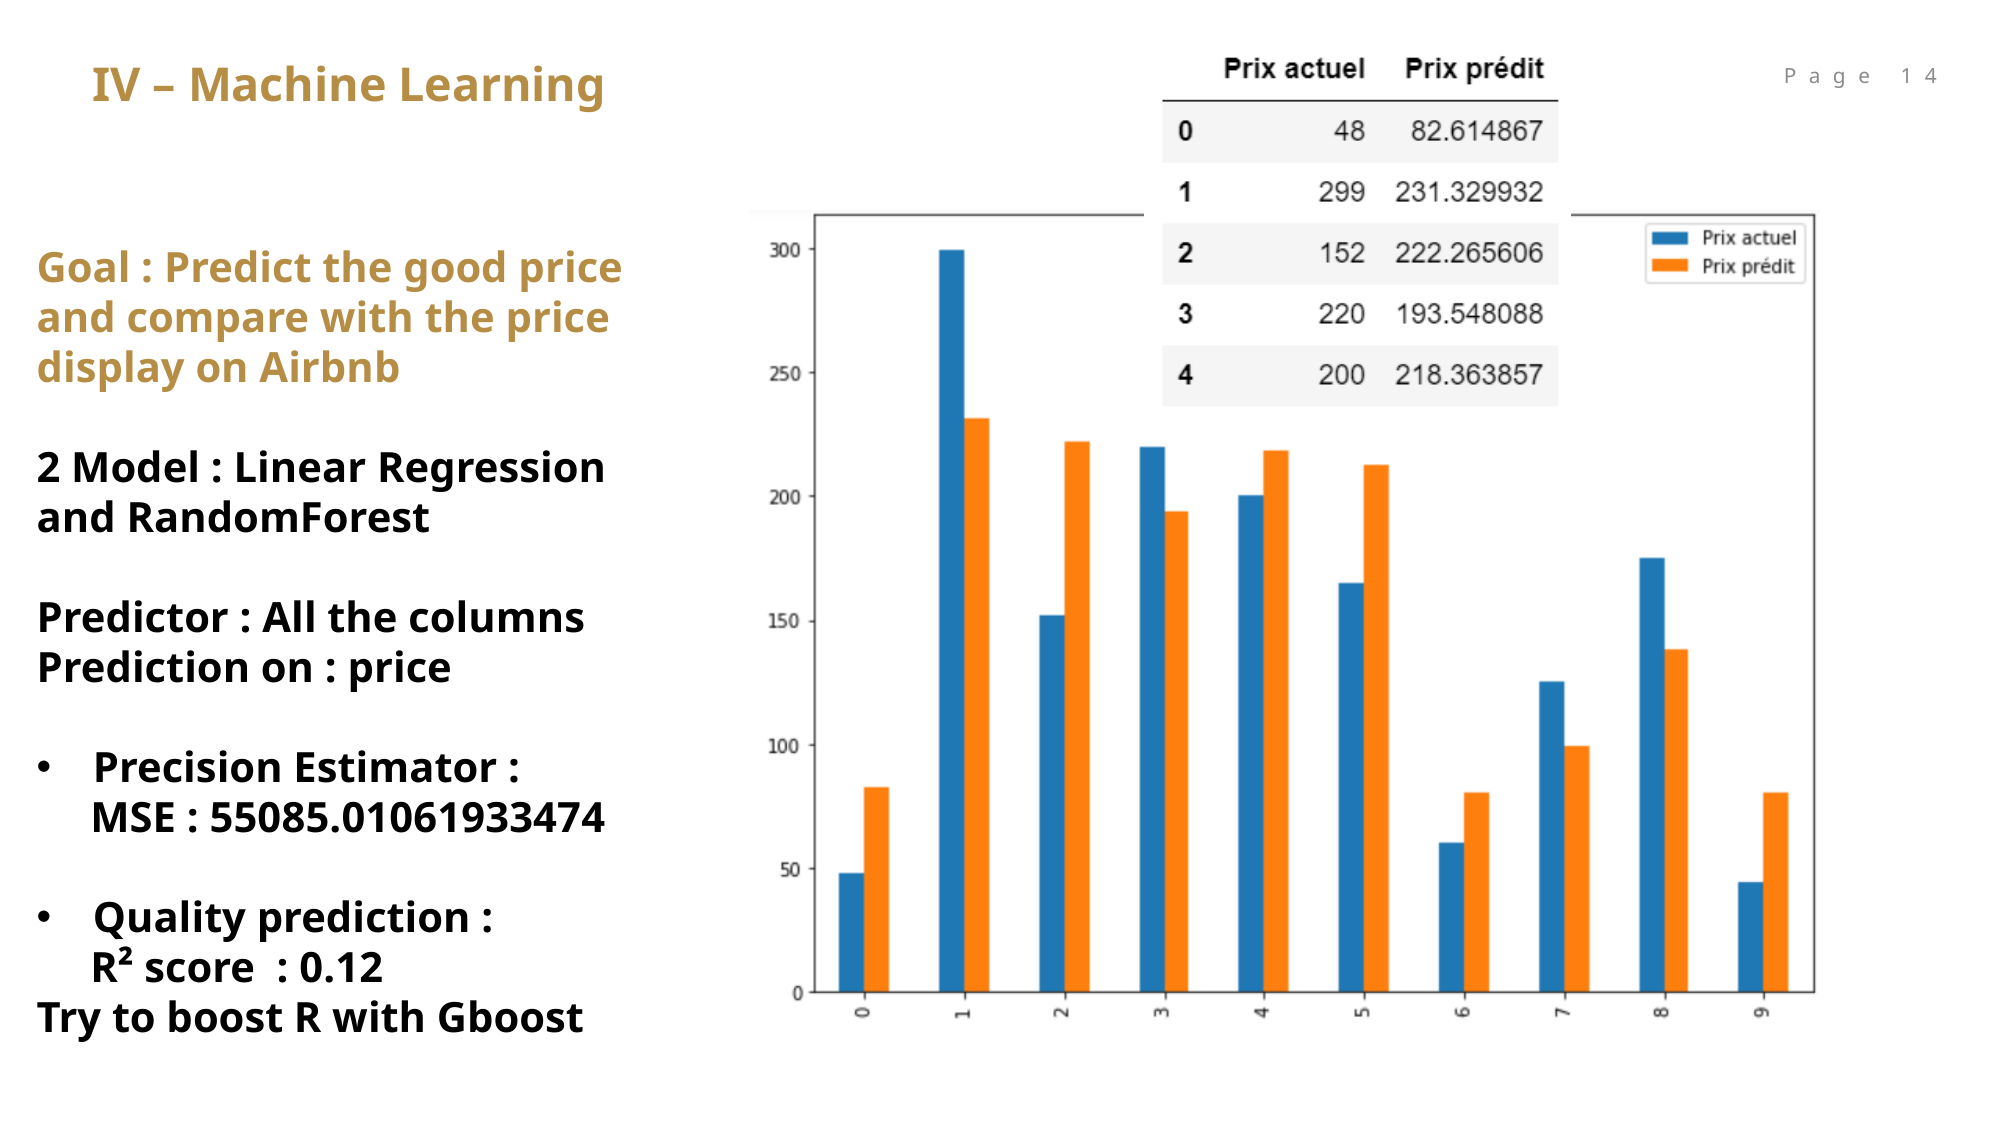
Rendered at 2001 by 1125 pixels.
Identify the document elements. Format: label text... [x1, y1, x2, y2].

text_box IV – Machine Learning [77, 54, 1117, 120]
text_box [34, 46, 502, 108]
text_box Goal : Predict the good price and compare with the price display on Airbnb 2 Model : Linear Regression and RandomForest Predictor : All the columns Prediction on : price Precision Estimator : MSE : 55085.01061933474 Quality prediction : R² score : 0.12 Try to boost R with Gboost [21, 233, 670, 1099]
picture [750, 44, 1820, 1029]
